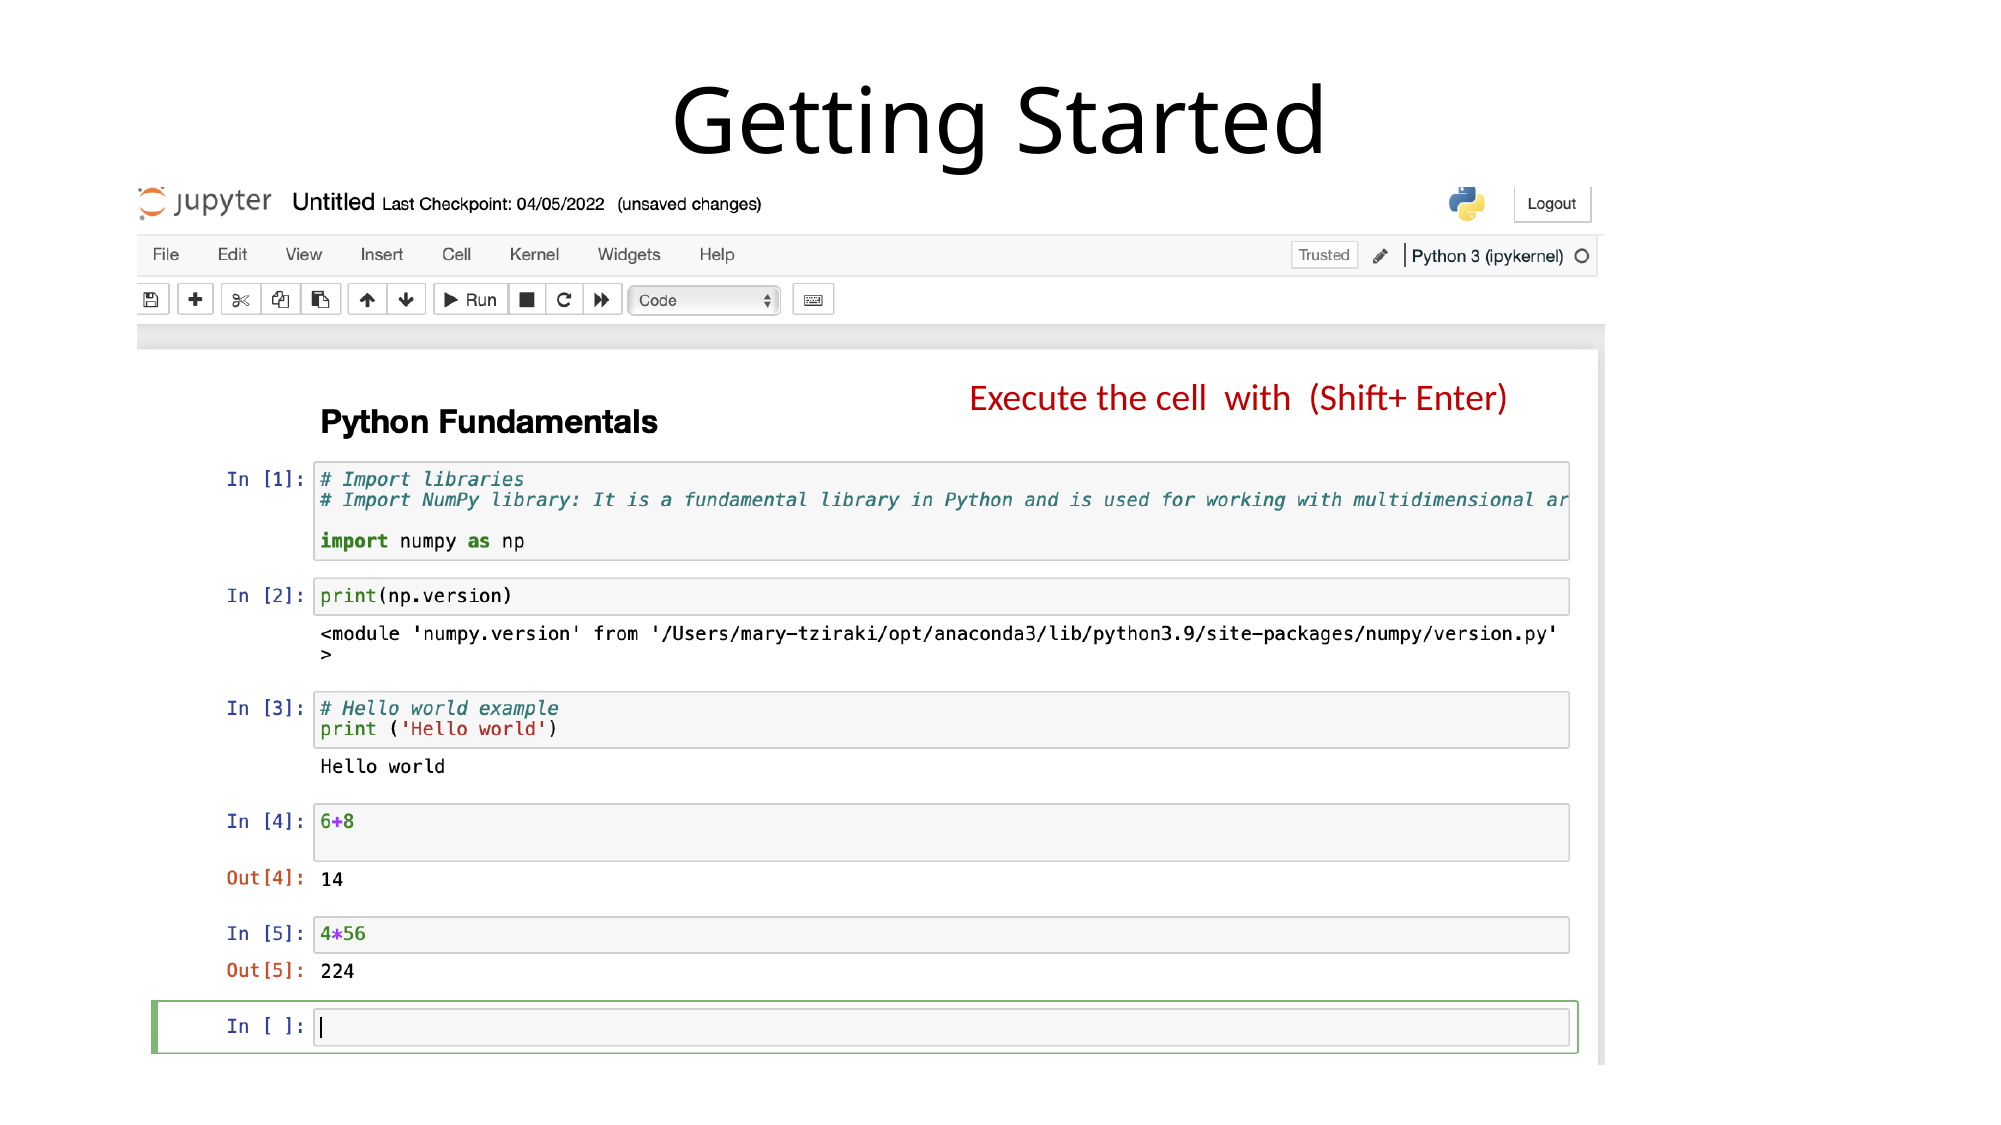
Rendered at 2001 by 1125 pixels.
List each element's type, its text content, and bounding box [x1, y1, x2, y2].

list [137, 187, 1605, 1065]
title Getting Started [137, 60, 1863, 188]
